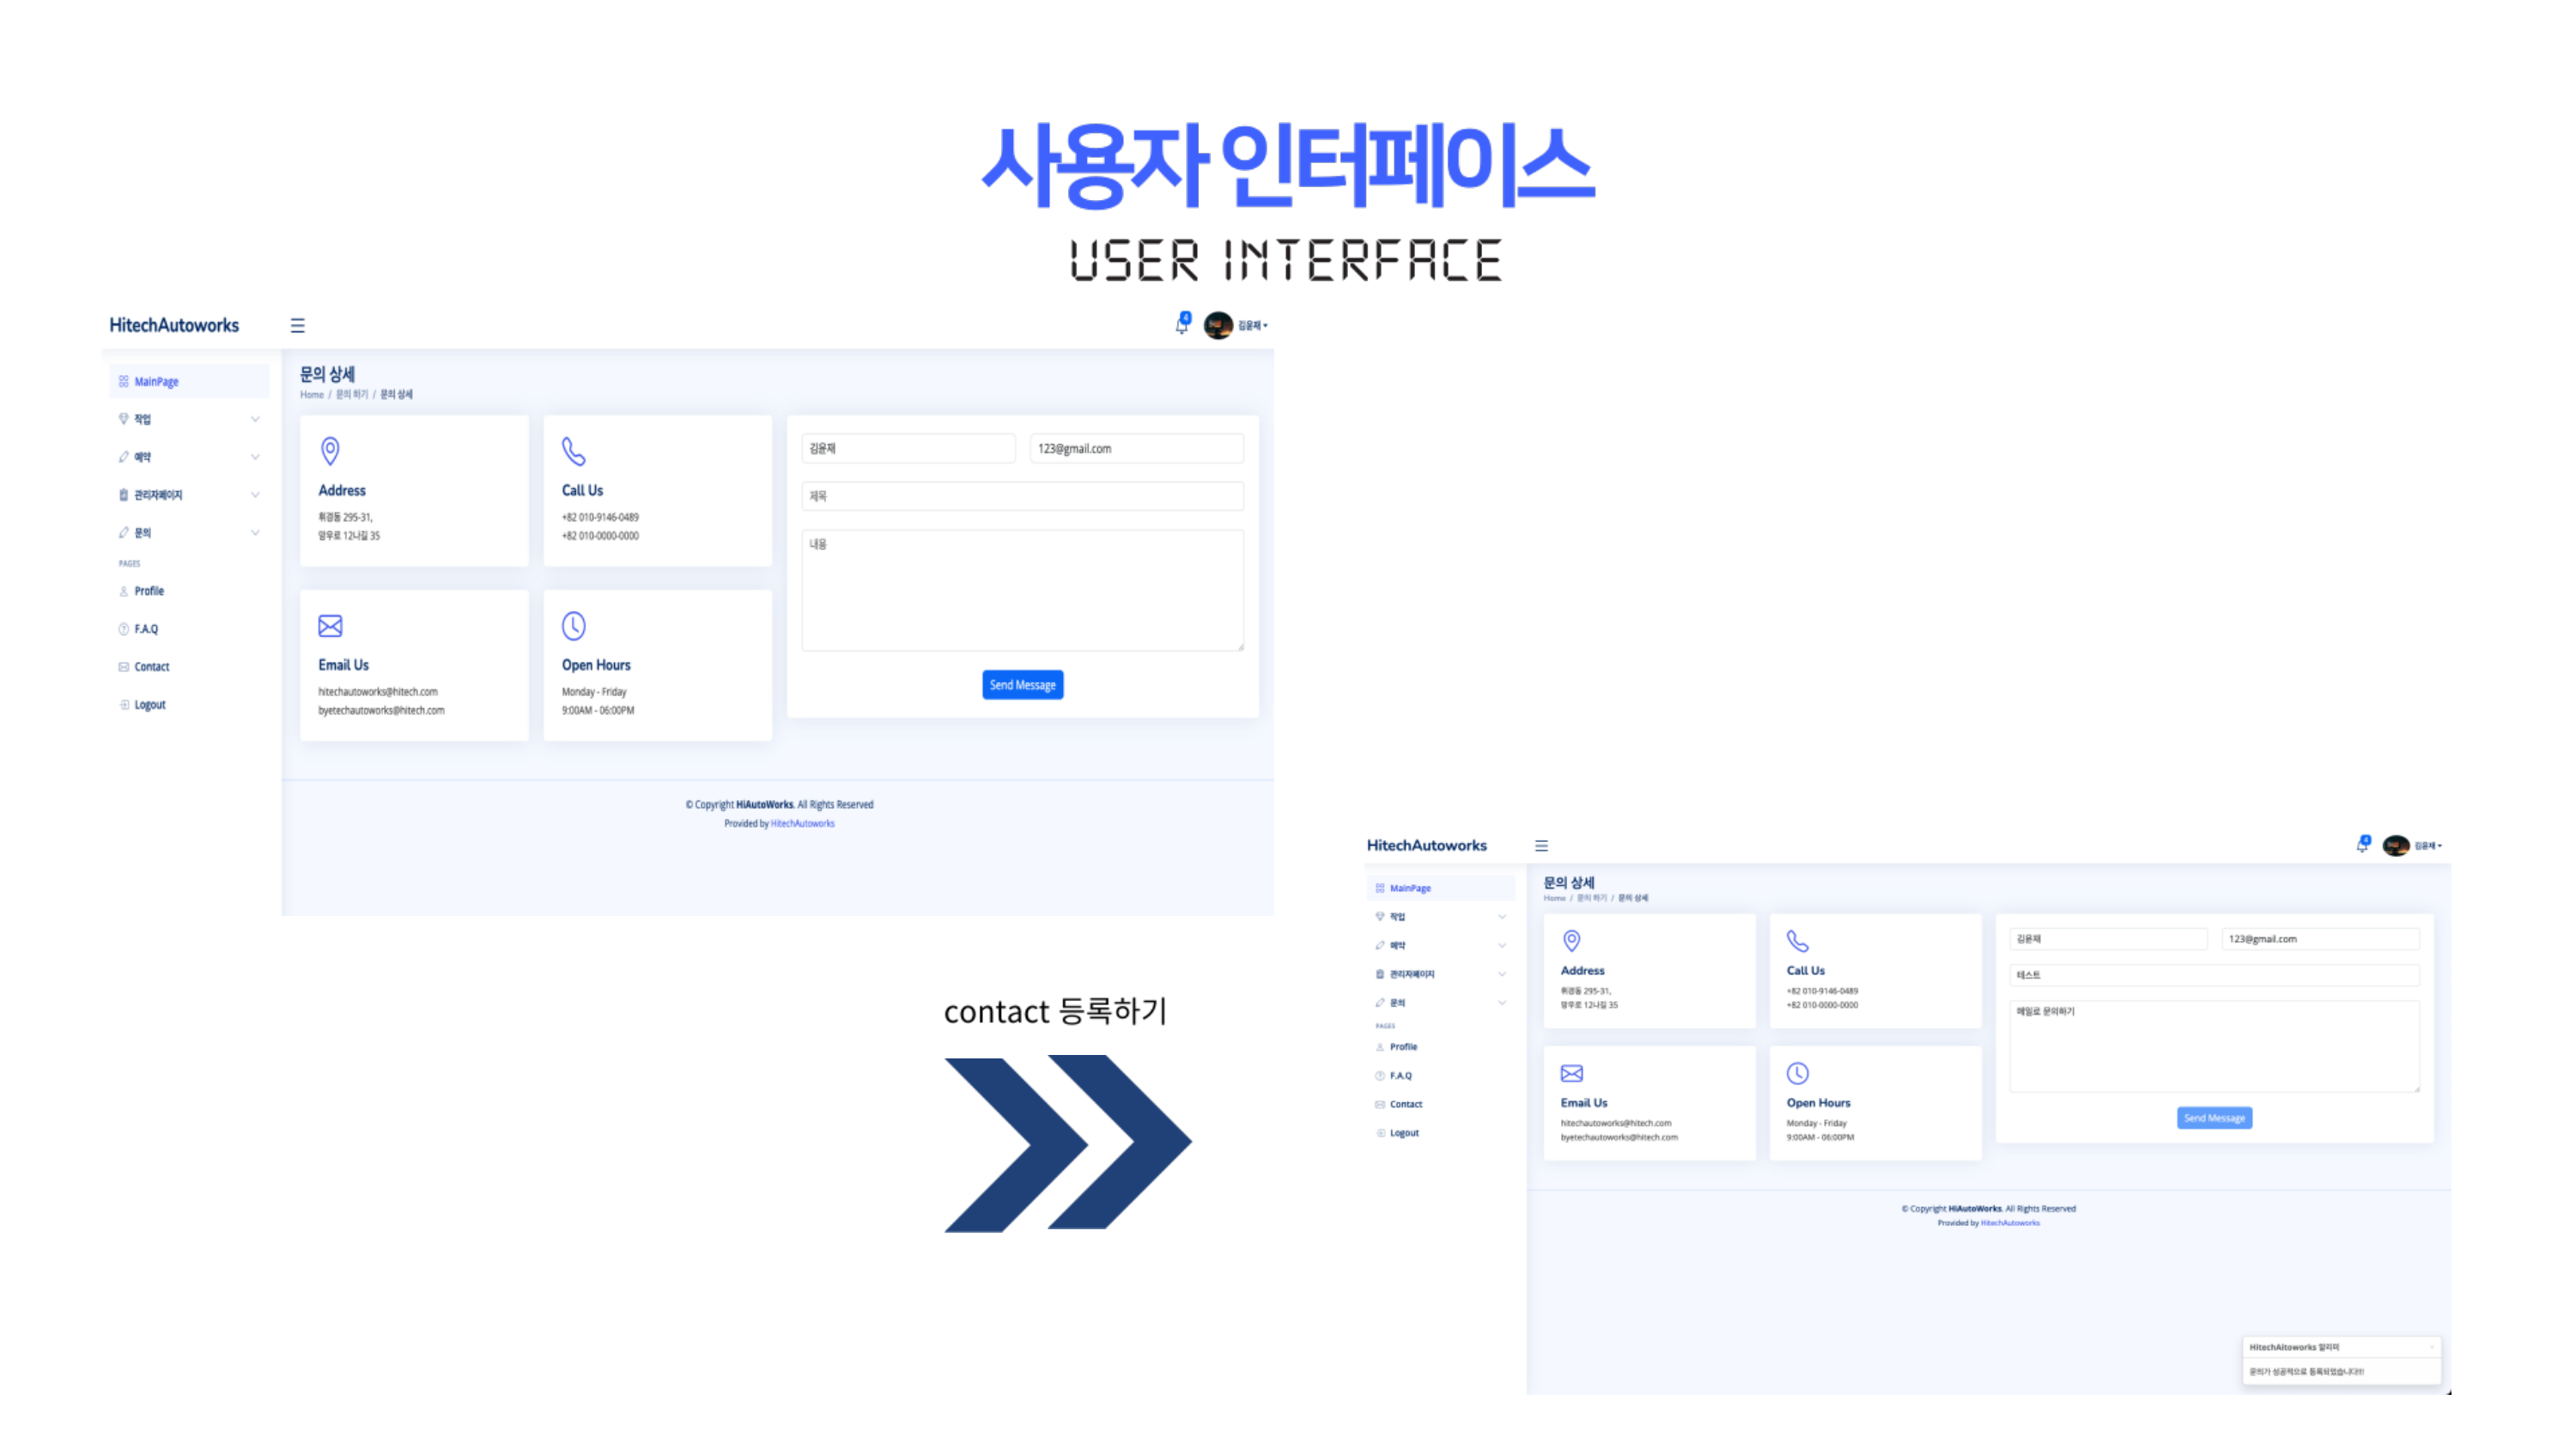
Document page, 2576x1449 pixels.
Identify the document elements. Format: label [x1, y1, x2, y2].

picture [1364, 833, 2451, 1396]
picture [933, 978, 1197, 1233]
picture [101, 64, 1765, 916]
